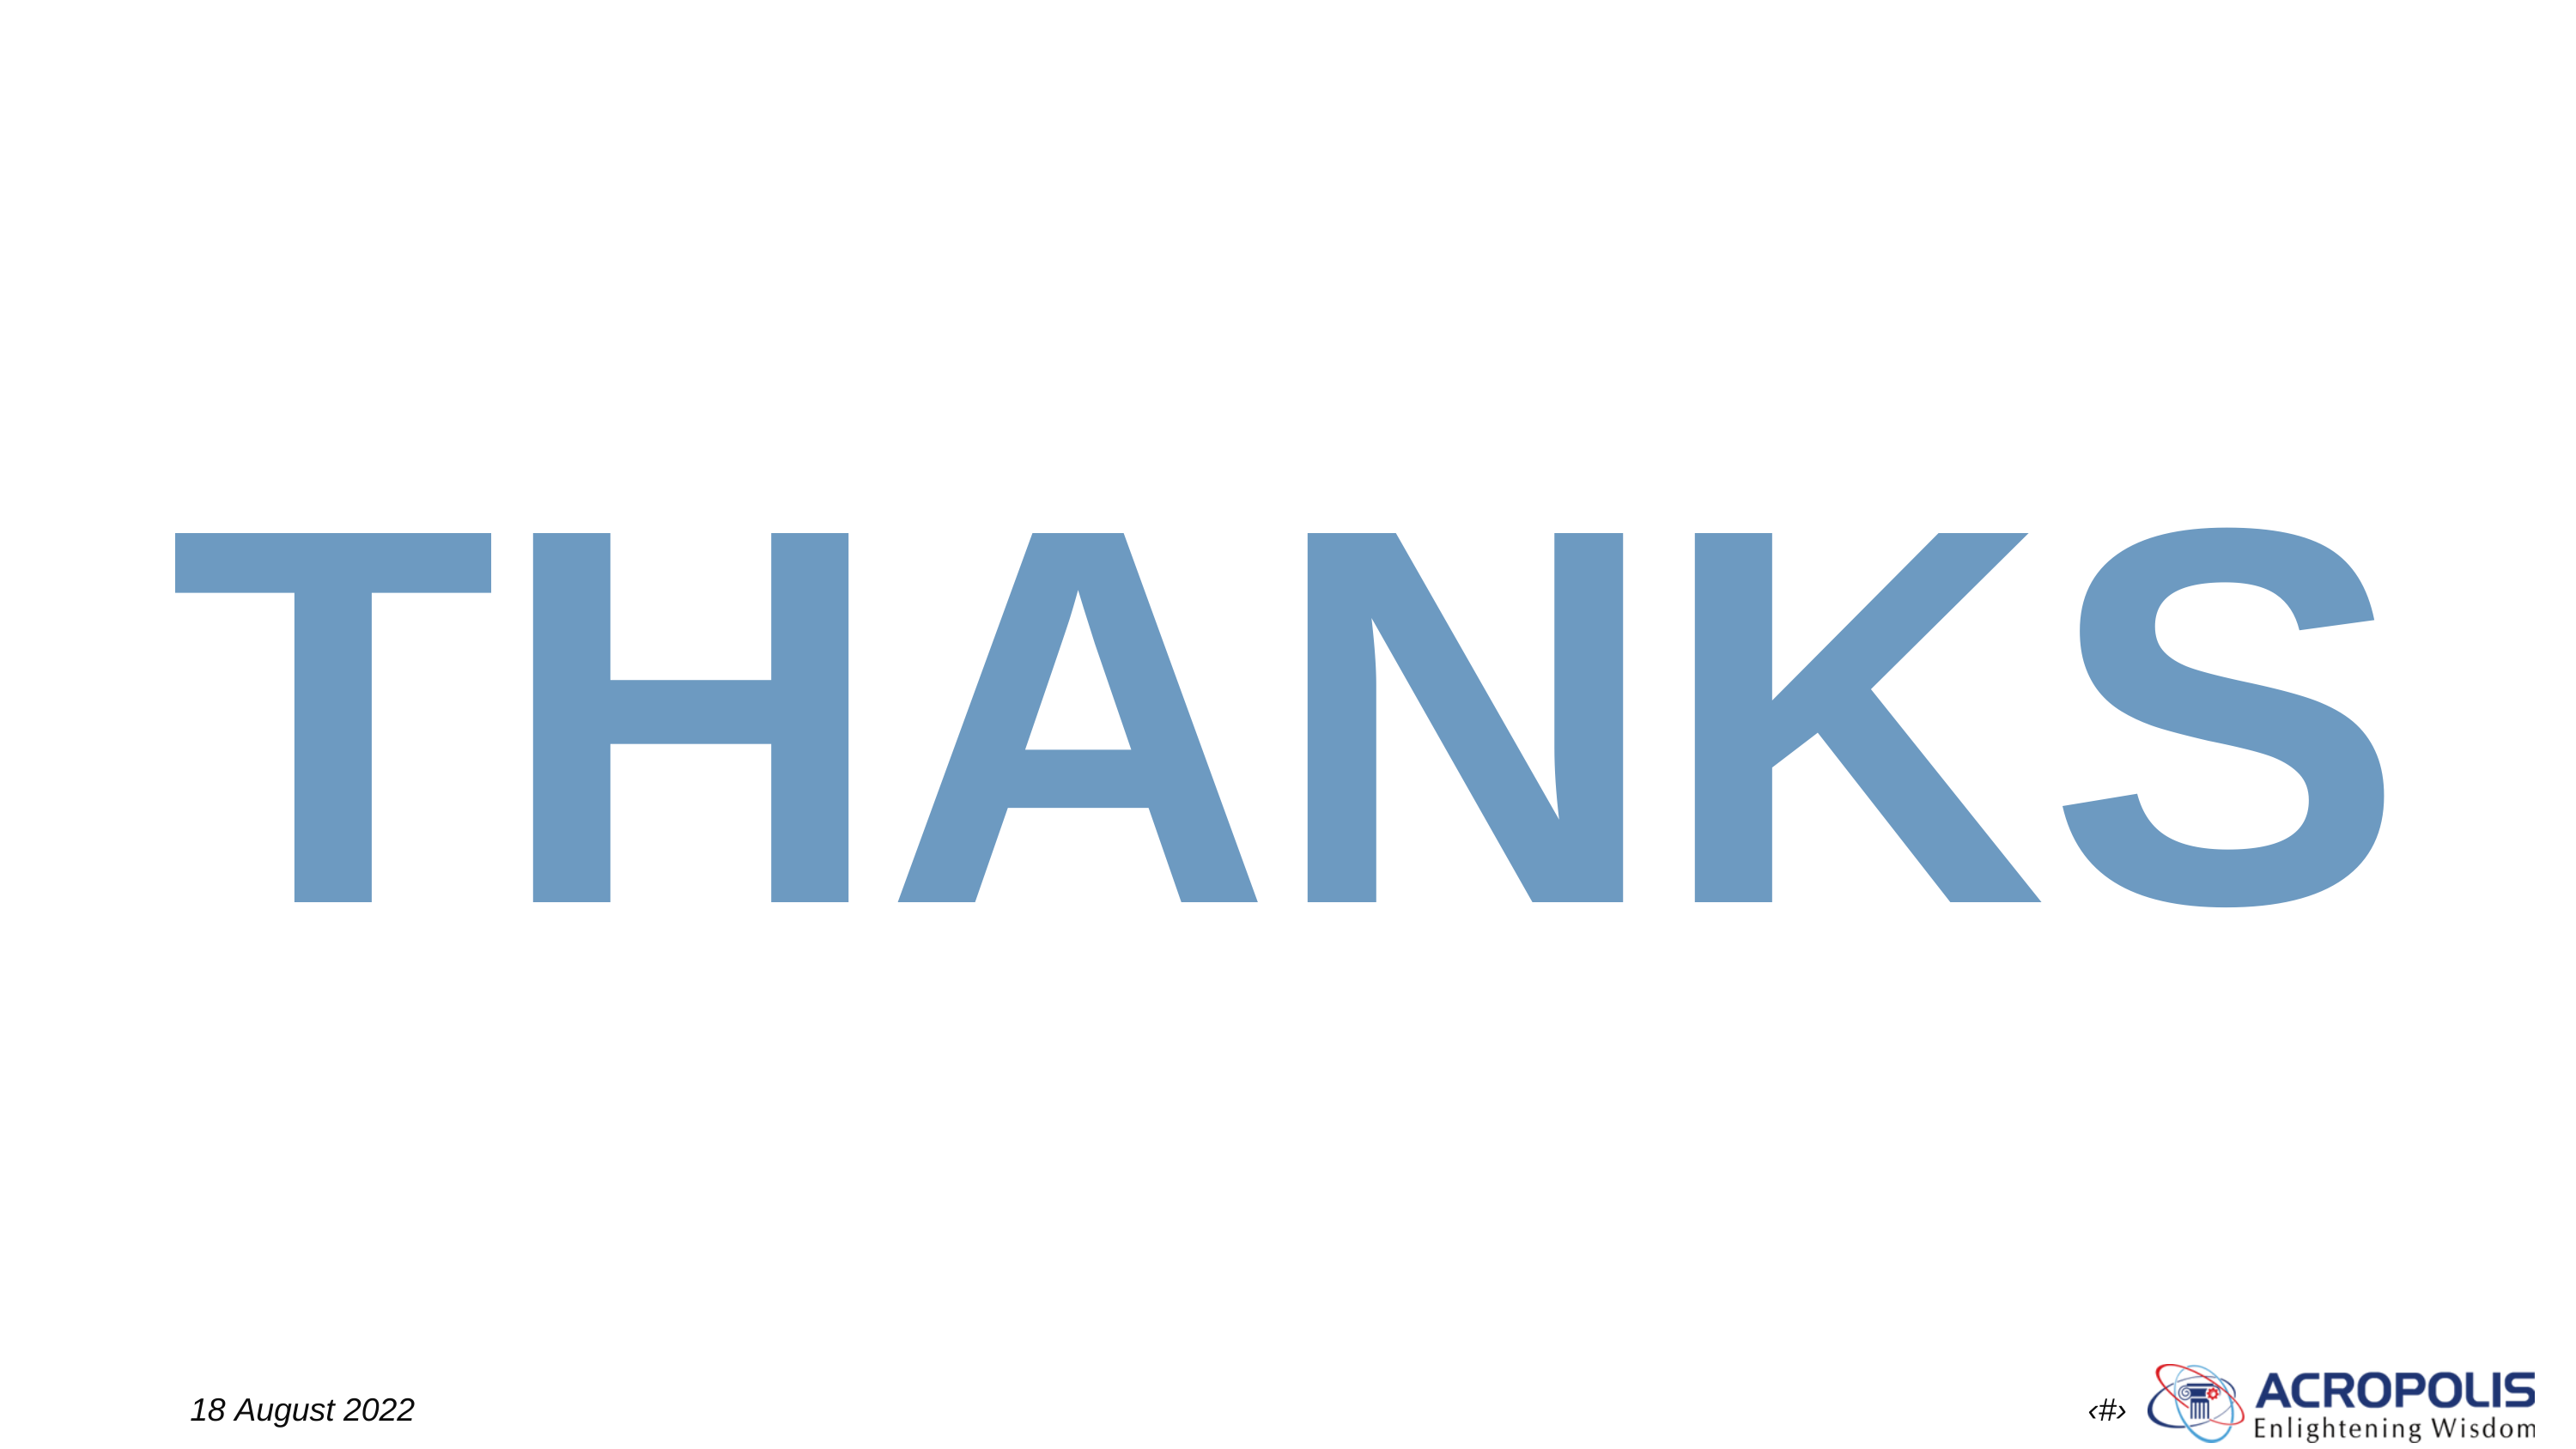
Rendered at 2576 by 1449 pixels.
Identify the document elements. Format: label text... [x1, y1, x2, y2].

footer 18 August 2022 [188, 1390, 418, 1449]
text_box ‹#› [2086, 1390, 2129, 1428]
title THANKS [167, 364, 2409, 1010]
picture [2148, 1364, 2535, 1443]
